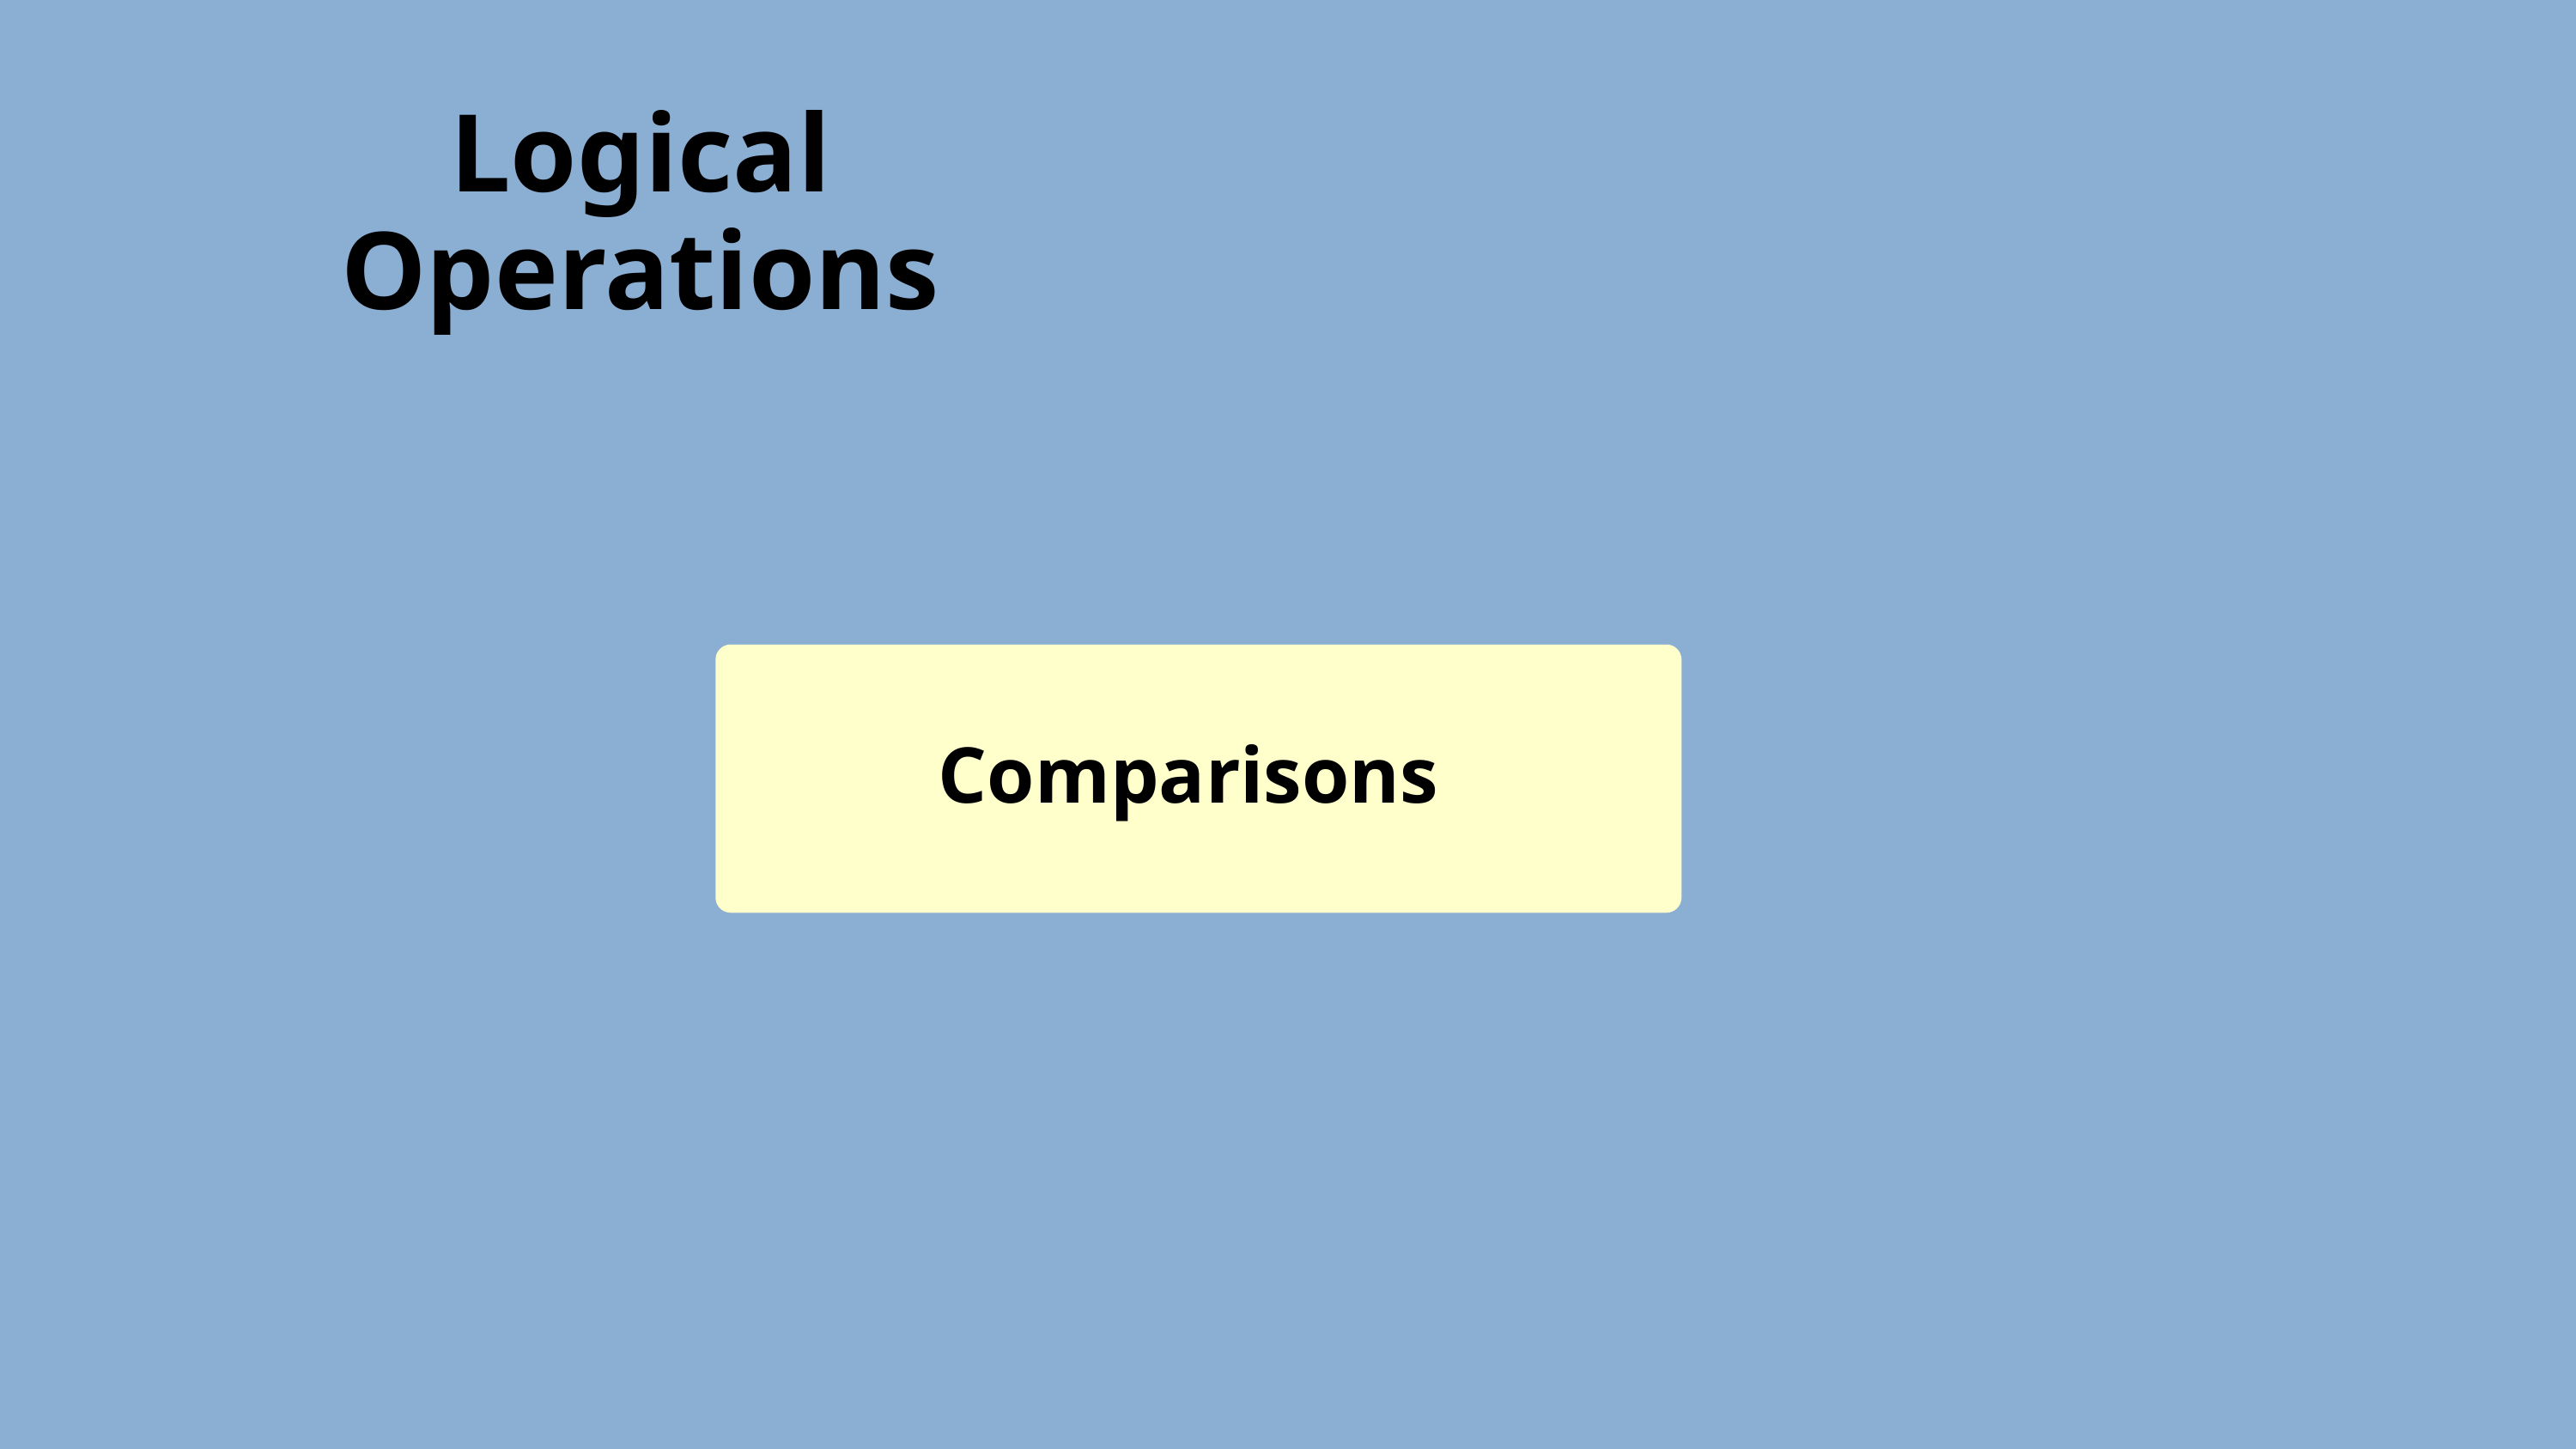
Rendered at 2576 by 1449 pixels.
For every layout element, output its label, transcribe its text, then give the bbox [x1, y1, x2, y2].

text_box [715, 644, 1682, 913]
text_box Logical Operations [144, 94, 1137, 331]
